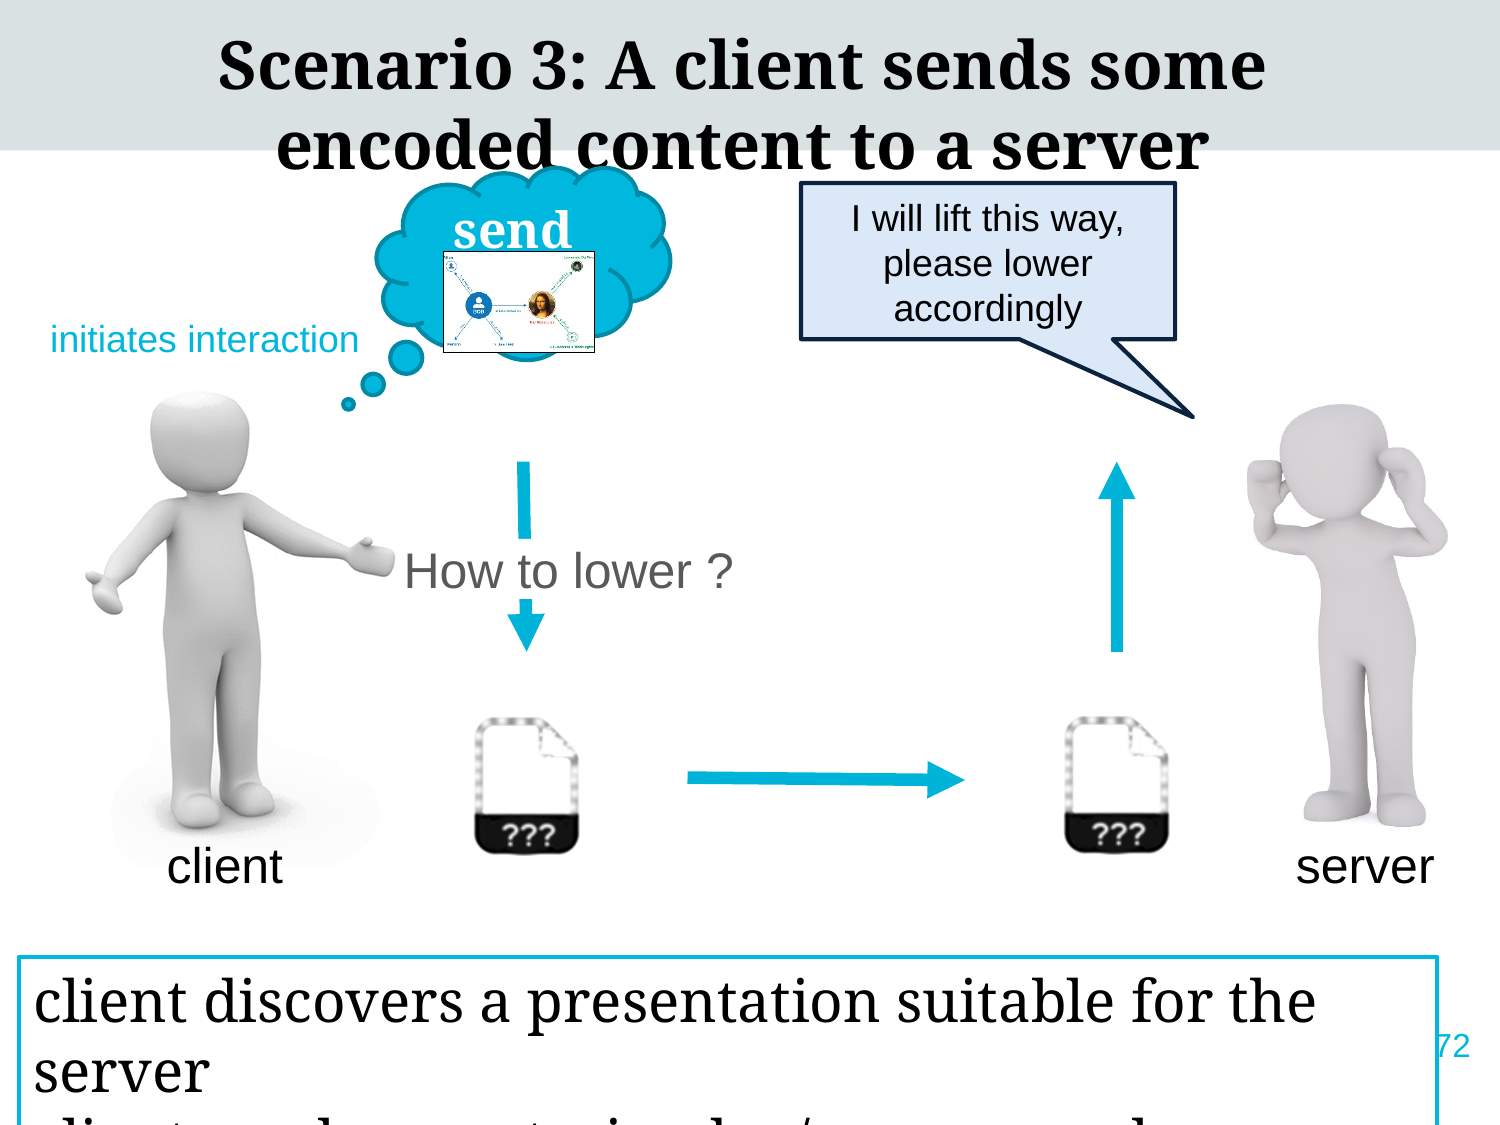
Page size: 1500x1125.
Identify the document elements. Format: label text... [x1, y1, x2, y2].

text_box client discovers a presentation suitable for the server client can be constrained… / server can be constrained… [17, 955, 1439, 1125]
text_box How to lower ? [412, 538, 517, 599]
text_box client [151, 878, 299, 901]
text_box How to lower ? [531, 538, 737, 599]
list Scenario 3: A client sends some encoded content to a server [173, 22, 1313, 148]
picture [1062, 365, 1480, 857]
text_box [687, 777, 966, 781]
picture [471, 714, 582, 857]
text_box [523, 461, 527, 652]
text_box initiates interaction [35, 307, 375, 368]
text_box send [374, 165, 673, 346]
picture [68, 363, 408, 871]
picture [443, 250, 595, 353]
text_box send [388, 339, 425, 375]
text_box server [1281, 864, 1450, 901]
slide_number 72 [1439, 1010, 1471, 1077]
text_box I will lift this way, please lower accordingly [798, 180, 1178, 376]
